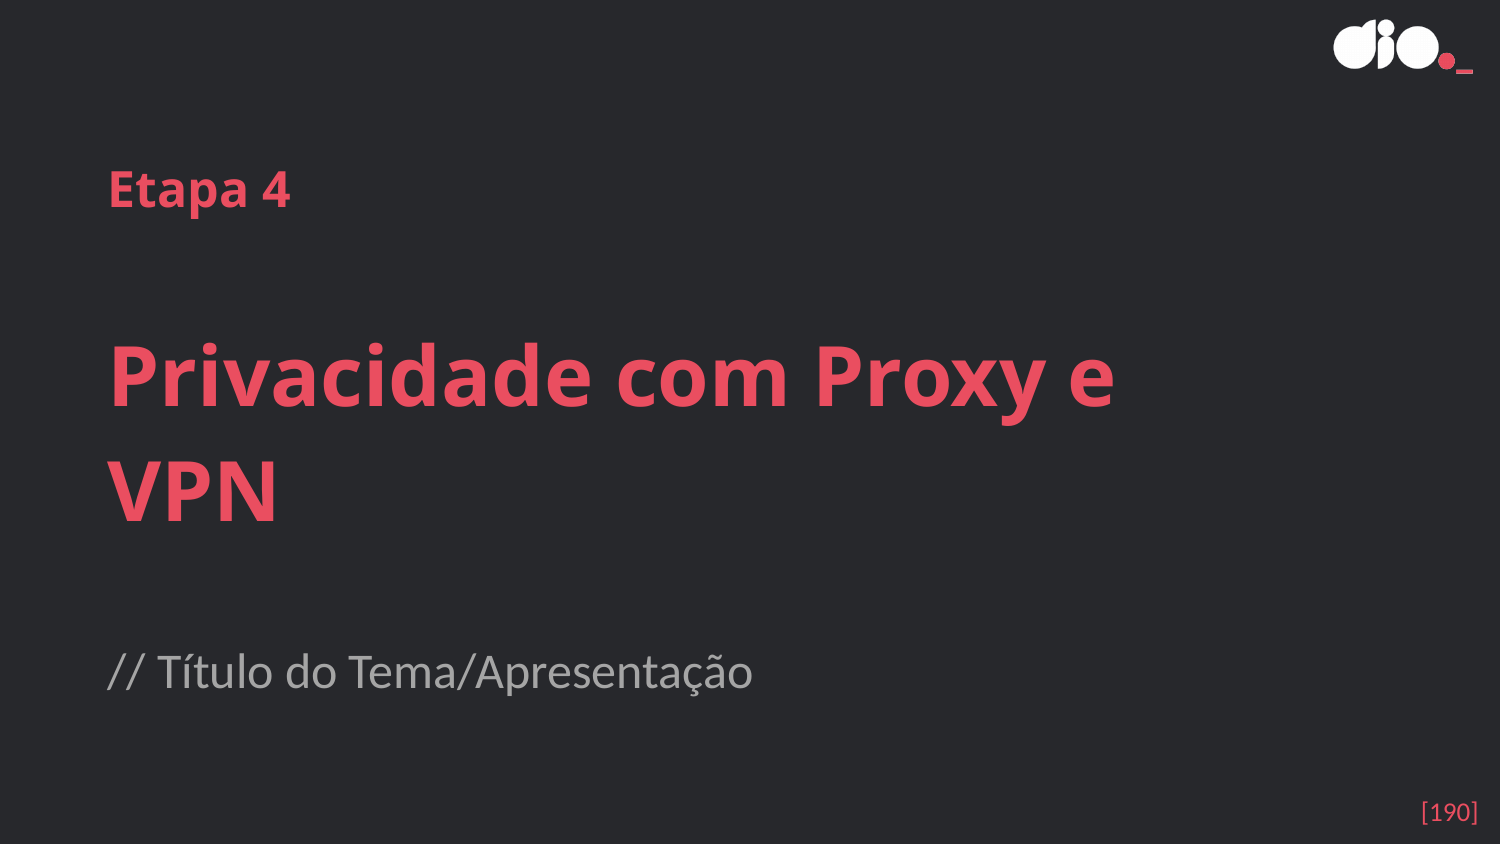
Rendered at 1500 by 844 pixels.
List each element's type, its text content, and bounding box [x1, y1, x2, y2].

text_box Etapa 4 [92, 142, 1309, 223]
text_box Privacidade com Proxy e VPN [92, 292, 1309, 558]
text_box // Título do Tema/Apresentação [92, 635, 1309, 701]
picture [1332, 19, 1474, 75]
slide_number [190] [1403, 779, 1494, 844]
